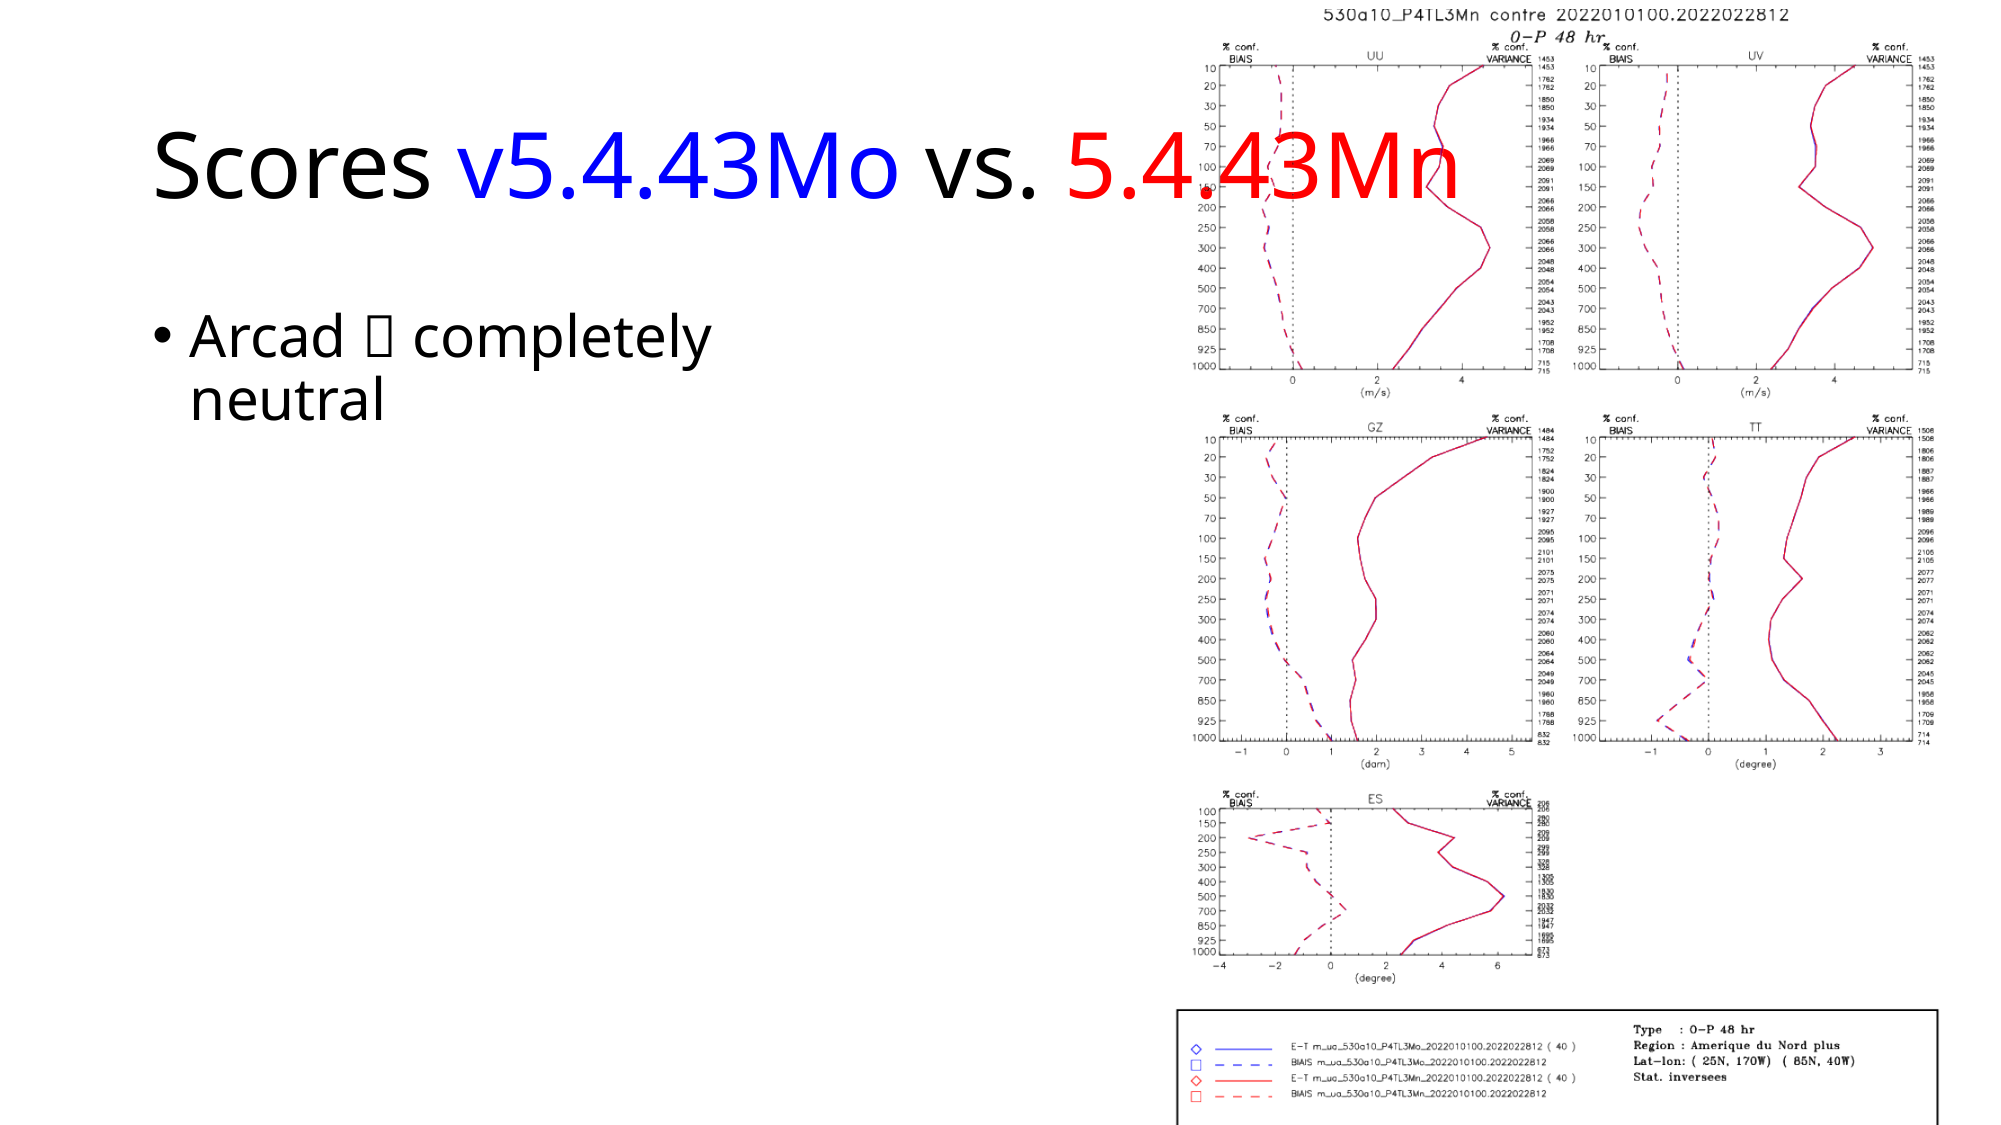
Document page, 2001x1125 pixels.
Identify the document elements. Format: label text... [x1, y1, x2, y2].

picture [1135, 9, 1980, 1125]
title Scores v5.4.43Mo vs. 5.4.43Mn [137, 59, 1135, 278]
list Arcad  completely neutral [137, 299, 938, 1014]
